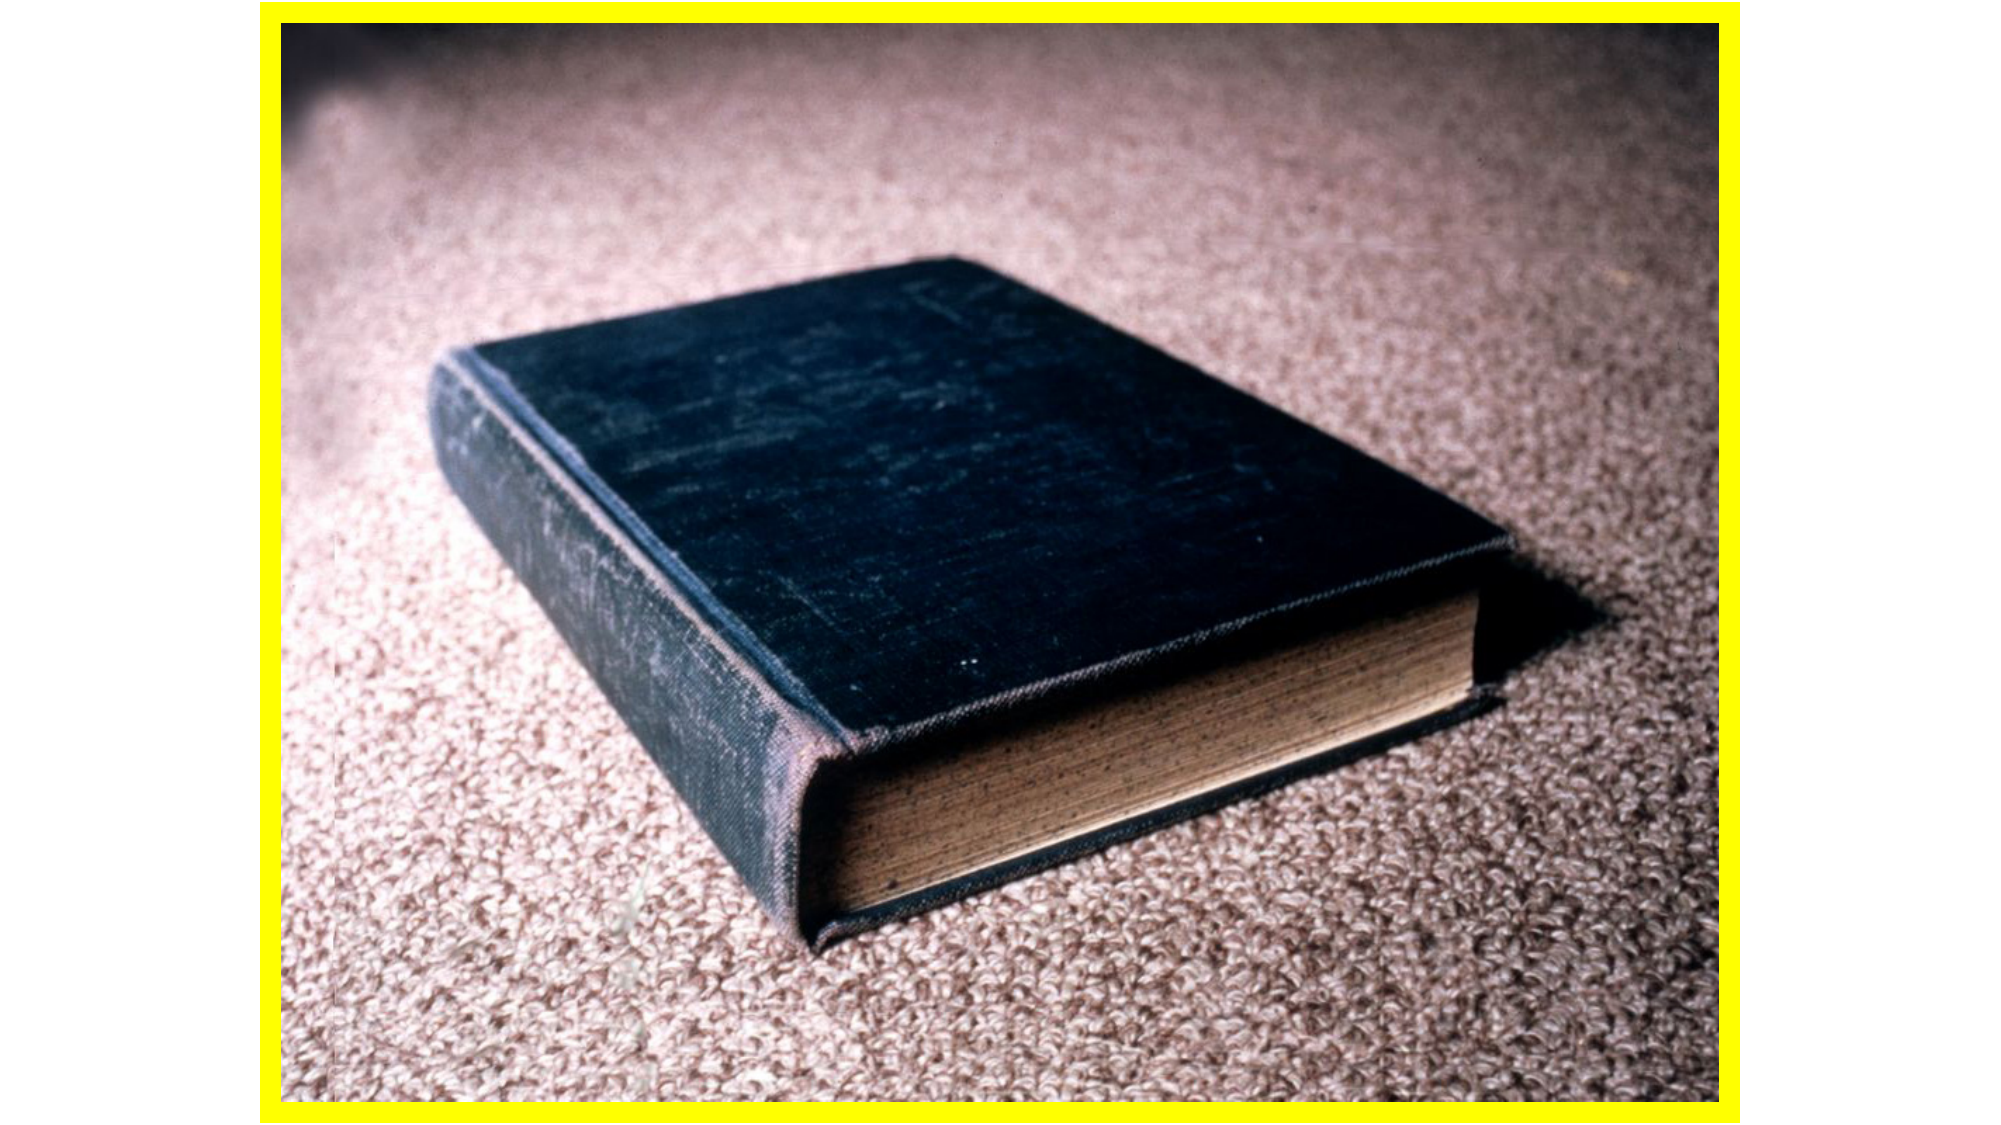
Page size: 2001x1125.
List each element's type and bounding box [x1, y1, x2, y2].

picture [280, 22, 1720, 1103]
